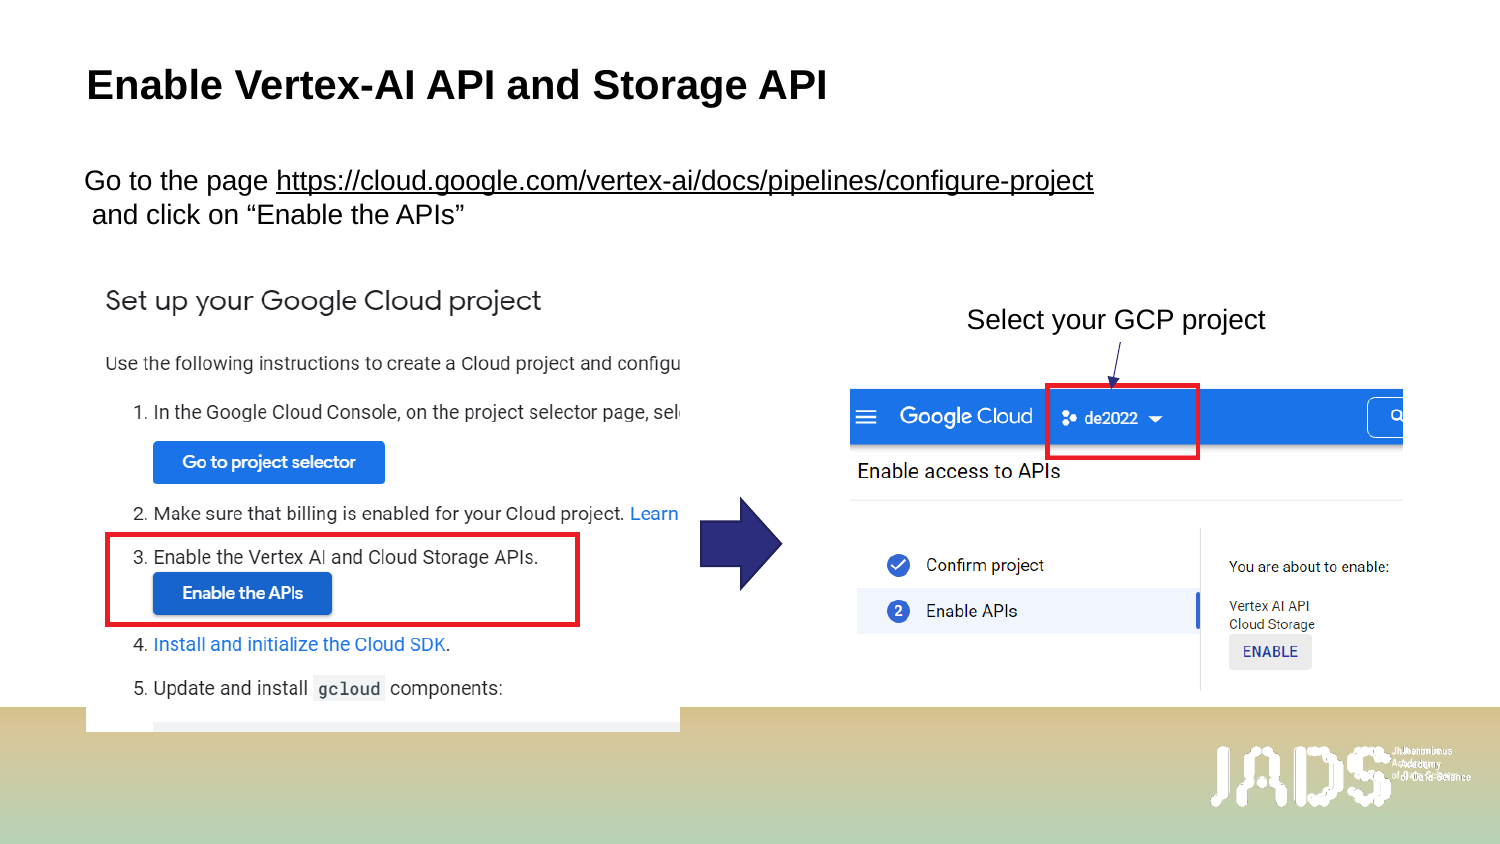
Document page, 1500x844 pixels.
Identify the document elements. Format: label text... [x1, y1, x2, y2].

text_box Select your GCP project [951, 293, 1289, 343]
text_box [700, 496, 783, 592]
picture [850, 377, 1403, 691]
text_box Go to the page https://cloud.google.com/vertex-ai/docs/pipelines/configure-project and click on “Enable the APIs” [69, 155, 1333, 238]
picture [0, 267, 1500, 844]
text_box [1111, 342, 1121, 390]
title Enable Vertex-AI API and Storage API [86, 63, 1374, 122]
